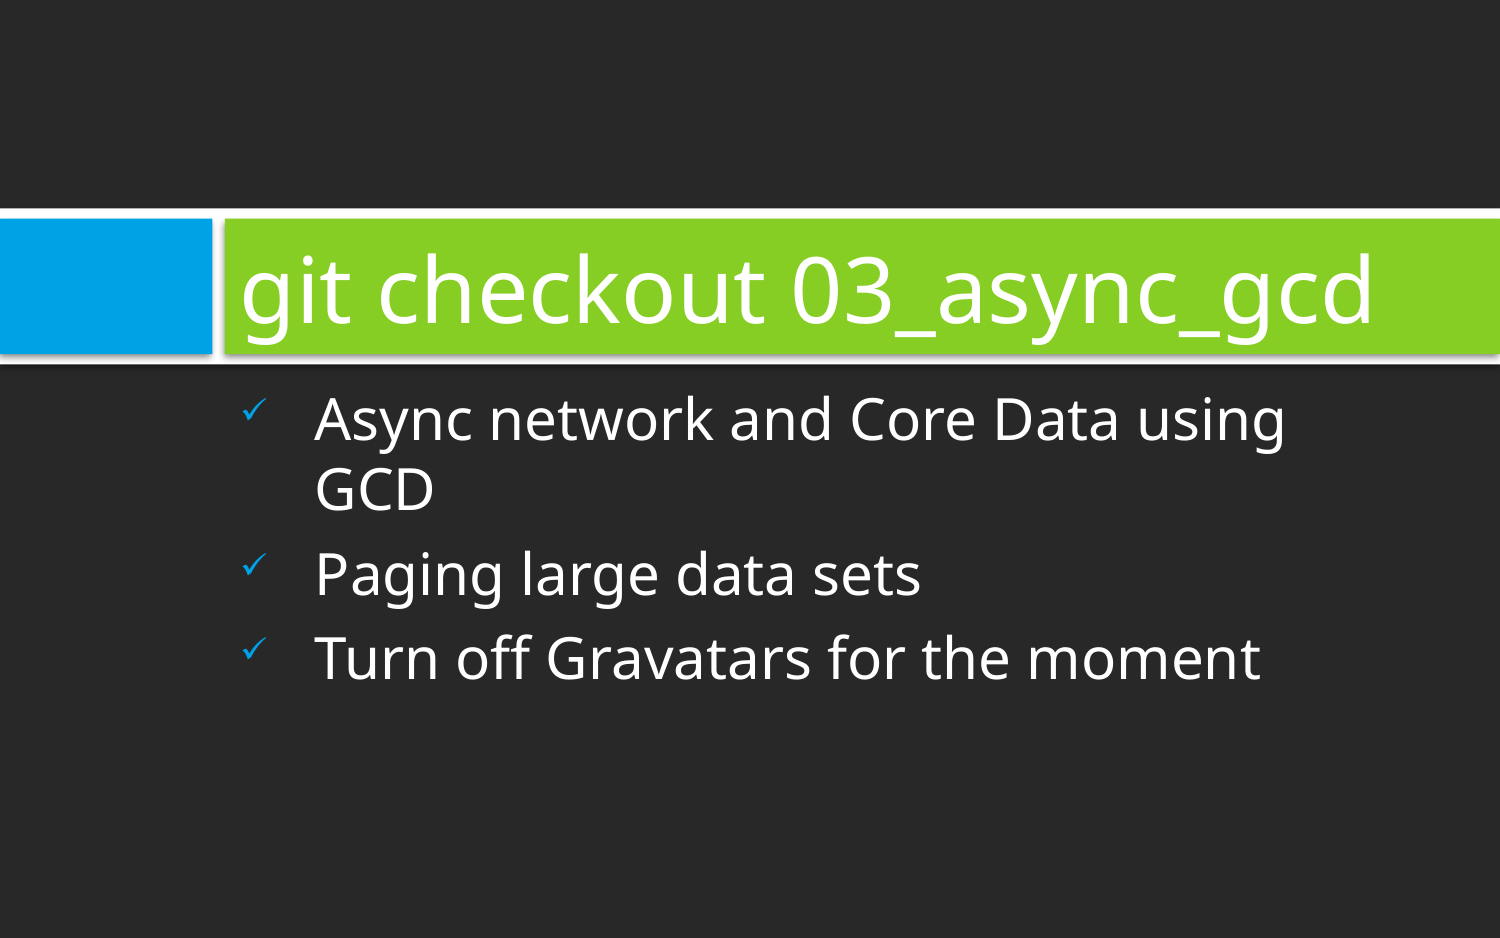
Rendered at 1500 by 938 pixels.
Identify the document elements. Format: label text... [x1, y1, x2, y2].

list Async network and Core Data using GCD Paging large data sets Turn off Gravatars for the moment [225, 375, 1394, 604]
title git checkout 03_async_gcd [225, 218, 1475, 355]
